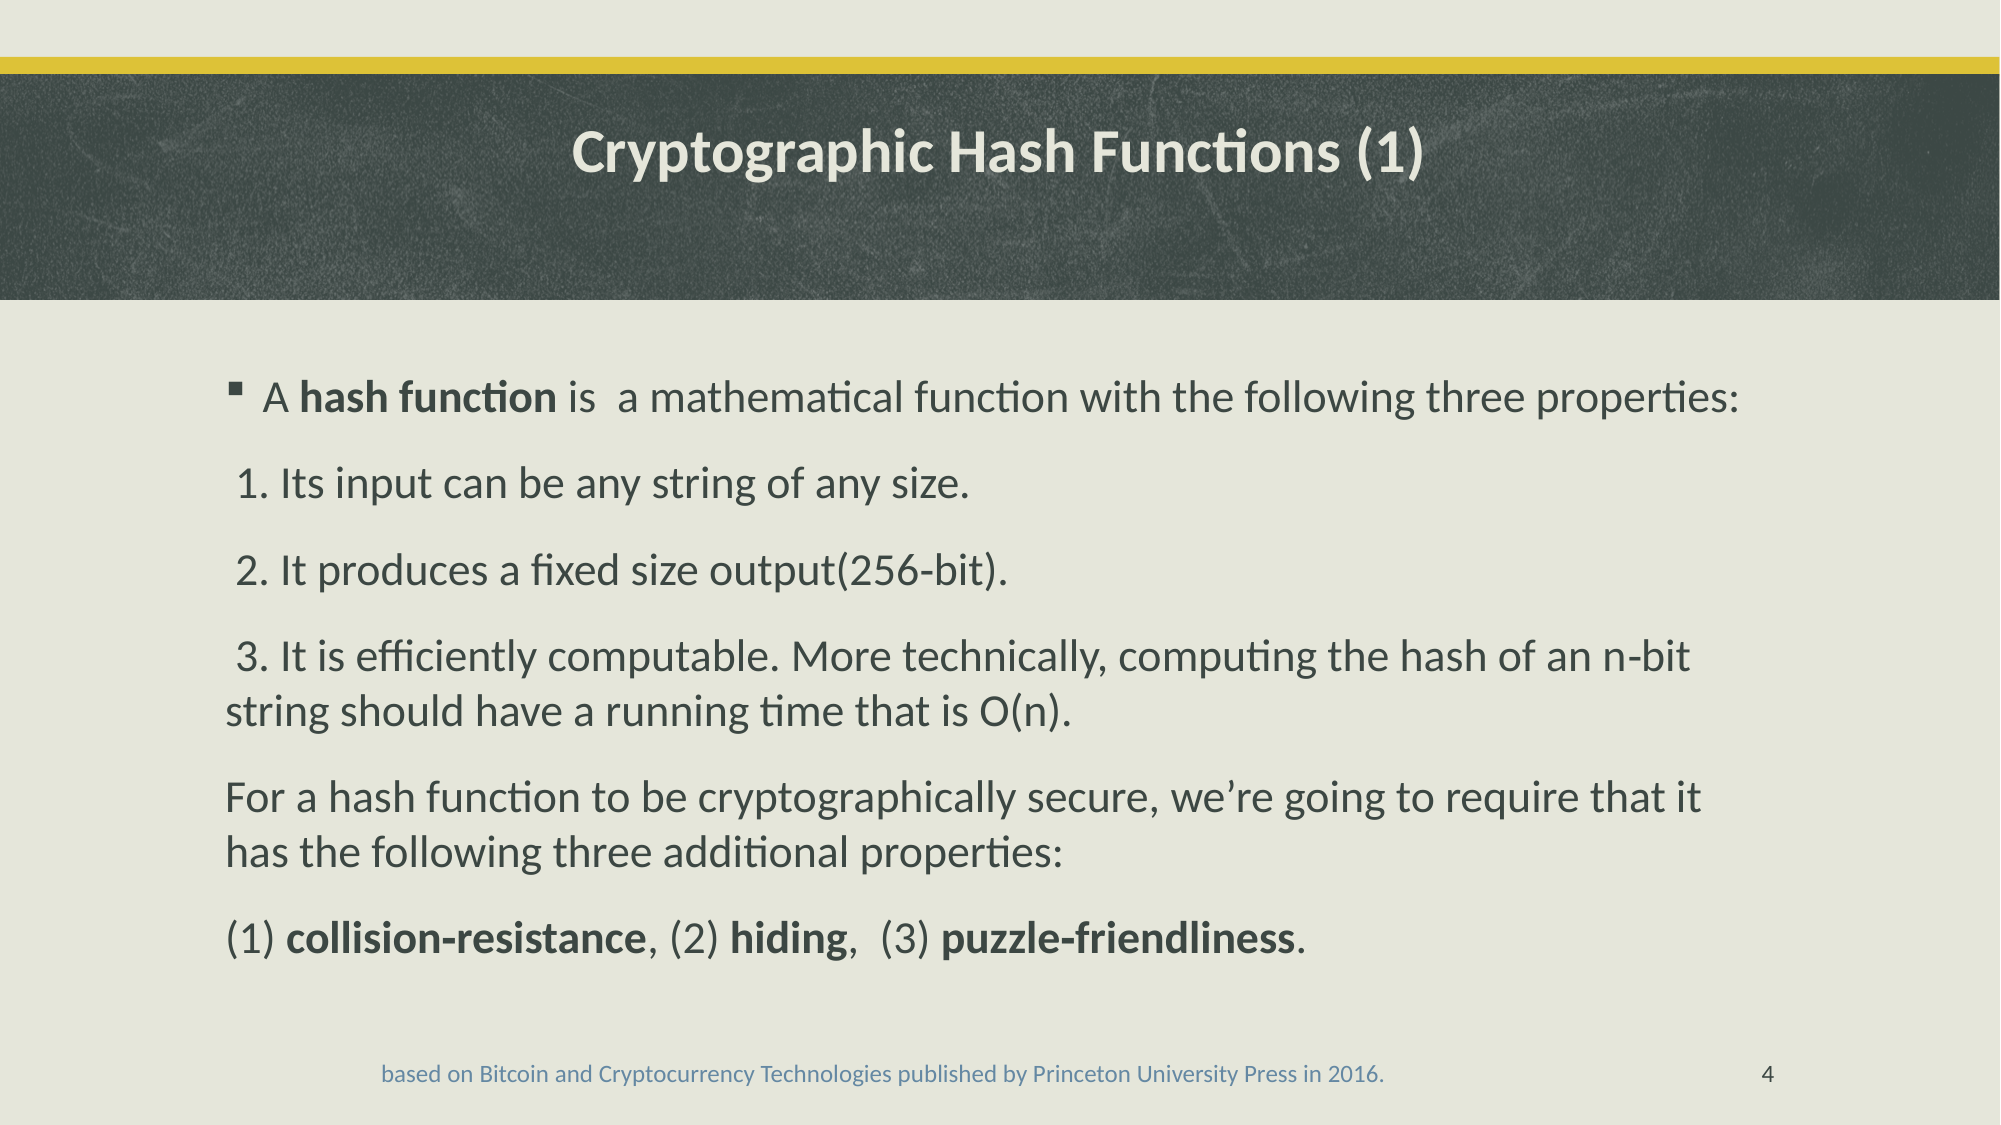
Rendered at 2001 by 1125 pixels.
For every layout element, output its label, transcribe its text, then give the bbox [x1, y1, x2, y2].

picture [0, 74, 2000, 300]
list A hash function is a mathematical function with the following three properties: 1. Its input can be any string of any size. 2. It produces a fixed size output(256‐bit). 3. It is efficiently computable. More technically, computing the hash of an n‐bit string should have a running time that is O(n). For a hash function to be cryptographically secure, we’re going to require that it has the following three additional properties: (1) collision‐resistance, (2) hiding, (3) puzzle‐friendliness. [210, 359, 1790, 1014]
title Cryptographic Hash Functions (1) [210, 76, 1790, 300]
slide_number 4 [1467, 1042, 1790, 1103]
footer based on Bitcoin and Cryptocurrency Technologies published by Princeton University Press in 2016. [301, 1042, 1467, 1103]
